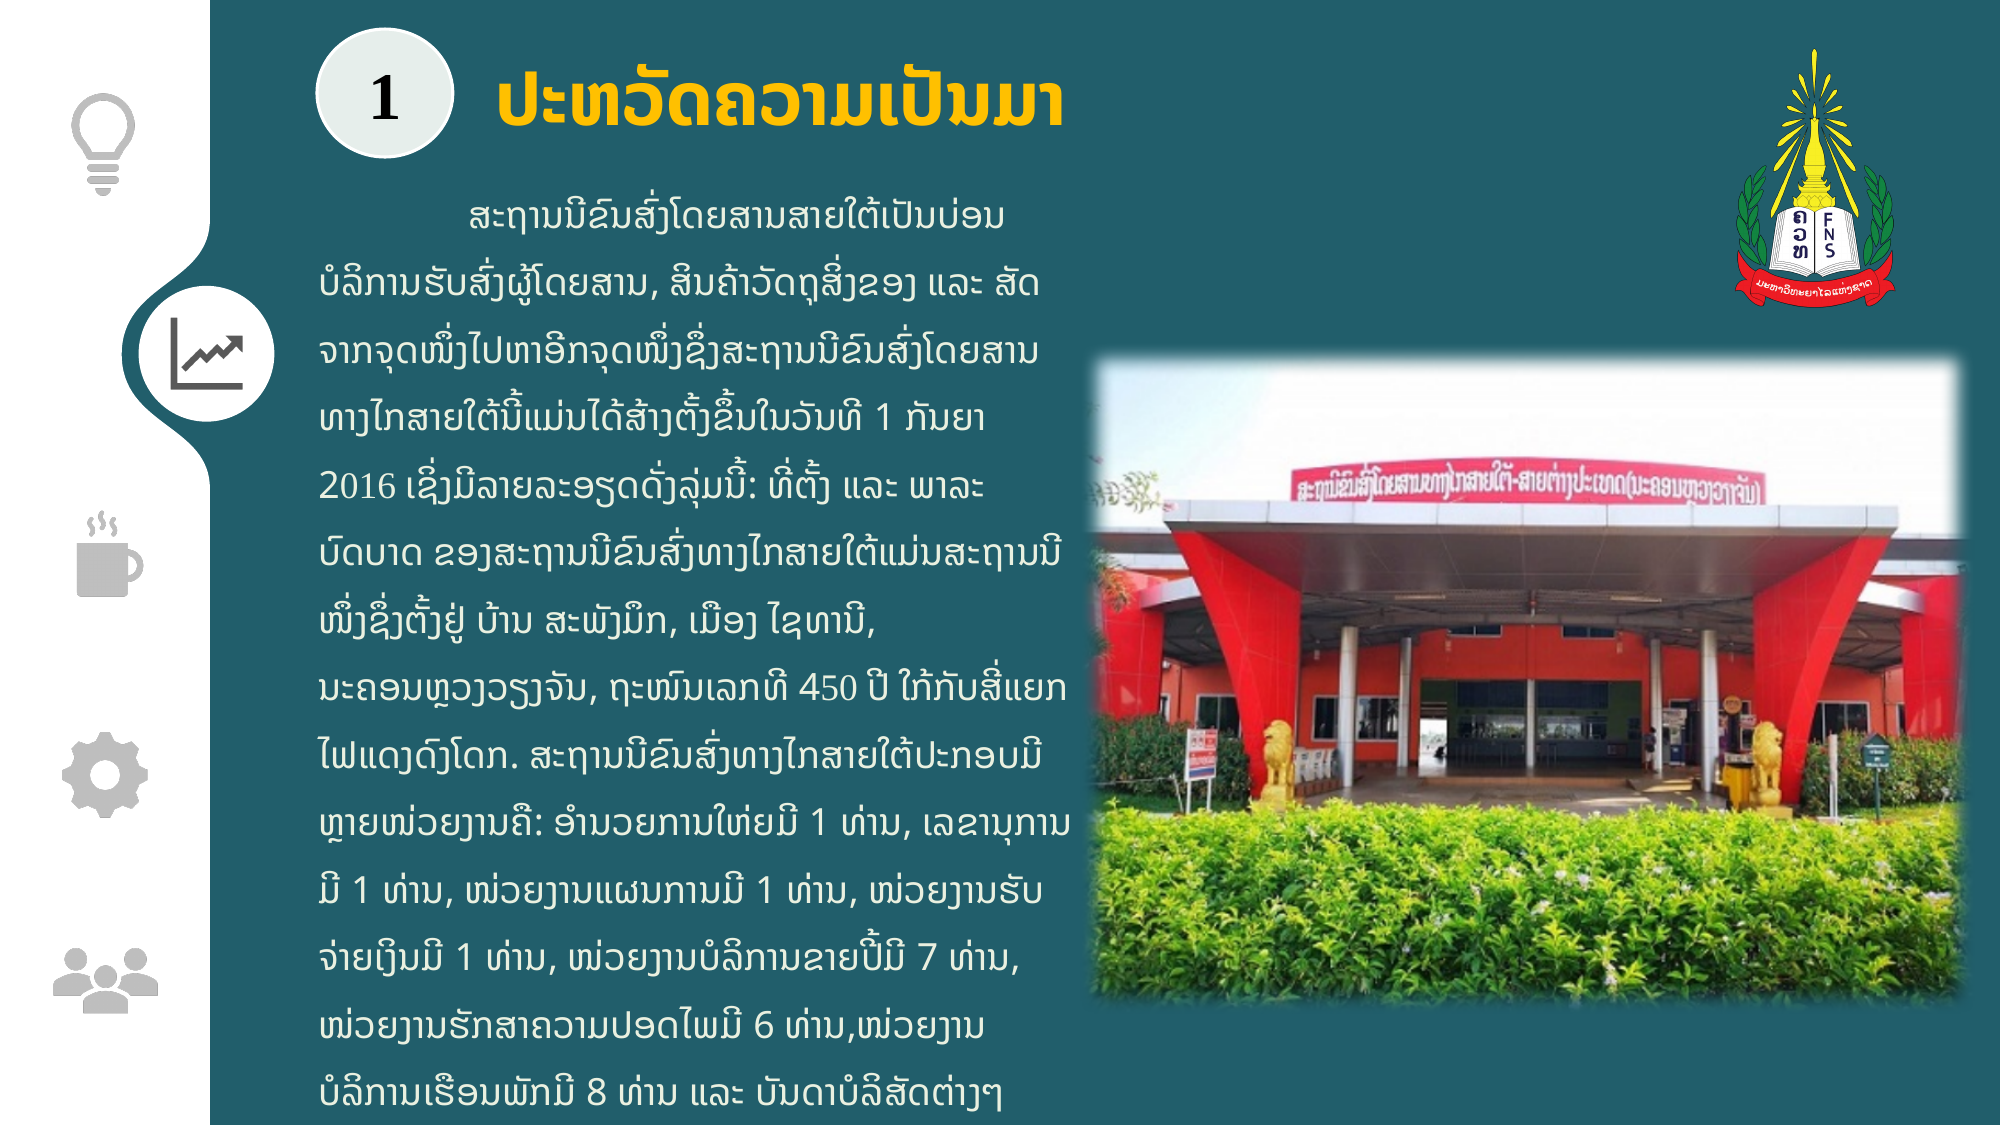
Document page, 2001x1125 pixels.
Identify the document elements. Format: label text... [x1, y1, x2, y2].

text_box [0, 0, 211, 1125]
picture [52, 303, 154, 405]
text_box ປະຫວັດຄວາມເປັນມາ [425, 42, 1153, 148]
picture [45, 86, 162, 203]
picture [58, 502, 162, 605]
picture [1607, 31, 2000, 326]
text_box 1 [315, 27, 455, 159]
picture [45, 920, 165, 1040]
picture [1079, 341, 1976, 1014]
picture [45, 715, 165, 835]
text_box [138, 285, 275, 422]
text_box ສະຖານນີຂົນສົ່ງໂດຍສານສາຍໃຕ້ເປັນບ່ອນບໍລິການຮັບສົ່ງຜູ້ໂດຍສານ, ສິນຄ້າວັດຖຸສິ່ງຂອງ ແລະ ສັດຈາກຈຸດໜຶ່ງໄປຫາອີກຈຸດໜຶ່ງຊຶ່ງສະຖານນີຂົນສົ່ງໂດຍສານທາງໄກສາຍໃຕ້ນີ້ແມ່ນໄດ້ສ້າງຕັ້ງຂຶ້ນໃນວັນທີ 1 ກັນຍາ 2016 ເຊິ່ງມີລາຍລະອຽດດັ່ງລຸ່ມນີ້: ທີ່ຕັ້ງ ແລະ ພາລະບົດບາດ ຂອງສະຖານນີຂົນສົ່ງທາງໄກສາຍໃຕ້ແມ່ນສະຖານນີໜຶ່ງຊຶ່ງຕັ້ງຢູ່ ບ້ານ ສະພັງມຶກ, ເມືອງ ໄຊທານີ, ນະຄອນຫຼວງວຽງຈັນ, ຖະໜົນເລກທີ 450 ປີ ໃກ້ກັບສີ່ແຍກໄຟແດງດົງໂດກ. ສະຖານນີຂົນສົ່ງທາງໄກສາຍໃຕ້ປະກອບມີຫຼາຍໜ່ວຍງານຄື: ອຳນວຍການໃຫ່ຍມີ 1 ທ່ານ, ເລຂານຸການມີ 1 ທ່ານ, ໜ່ວຍງານແຜນການມີ 1 ທ່ານ, ໜ່ວຍງານຮັບຈ່າຍເງິນມີ 1 ທ່ານ, ໜ່ວຍງານບໍລິການຂາຍປີ້ມີ 7 ທ່ານ, ໜ່ວຍງານຮັກສາຄວາມປອດໄພມີ 6 ທ່ານ,ໜ່ວຍງານບໍລິການເຮືອນພັກມີ 8 ທ່ານ ແລະ ບັນດາບໍລິສັດຕ່າງໆ [303, 160, 1088, 1121]
